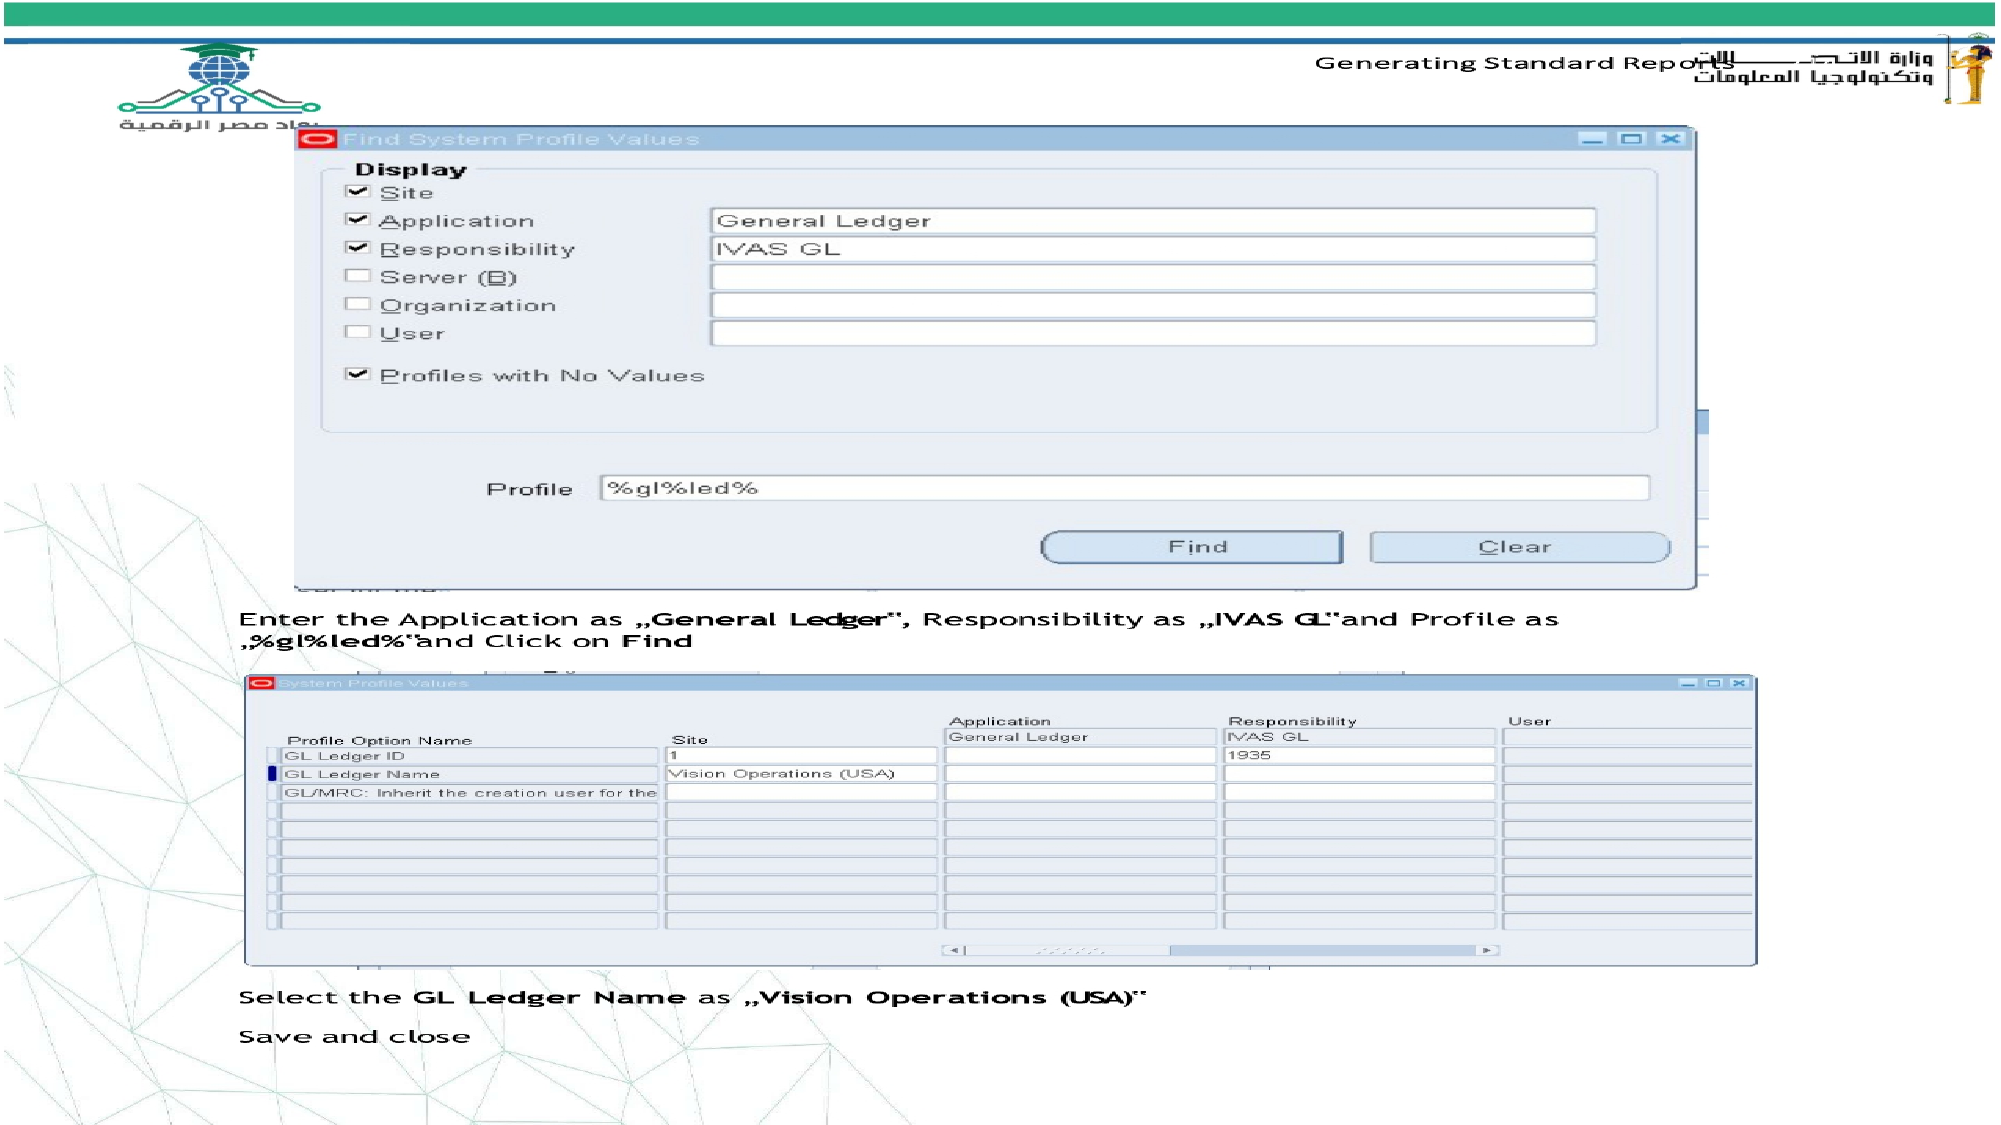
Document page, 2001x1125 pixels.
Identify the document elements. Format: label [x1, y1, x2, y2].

list [0, 0, 2000, 1125]
